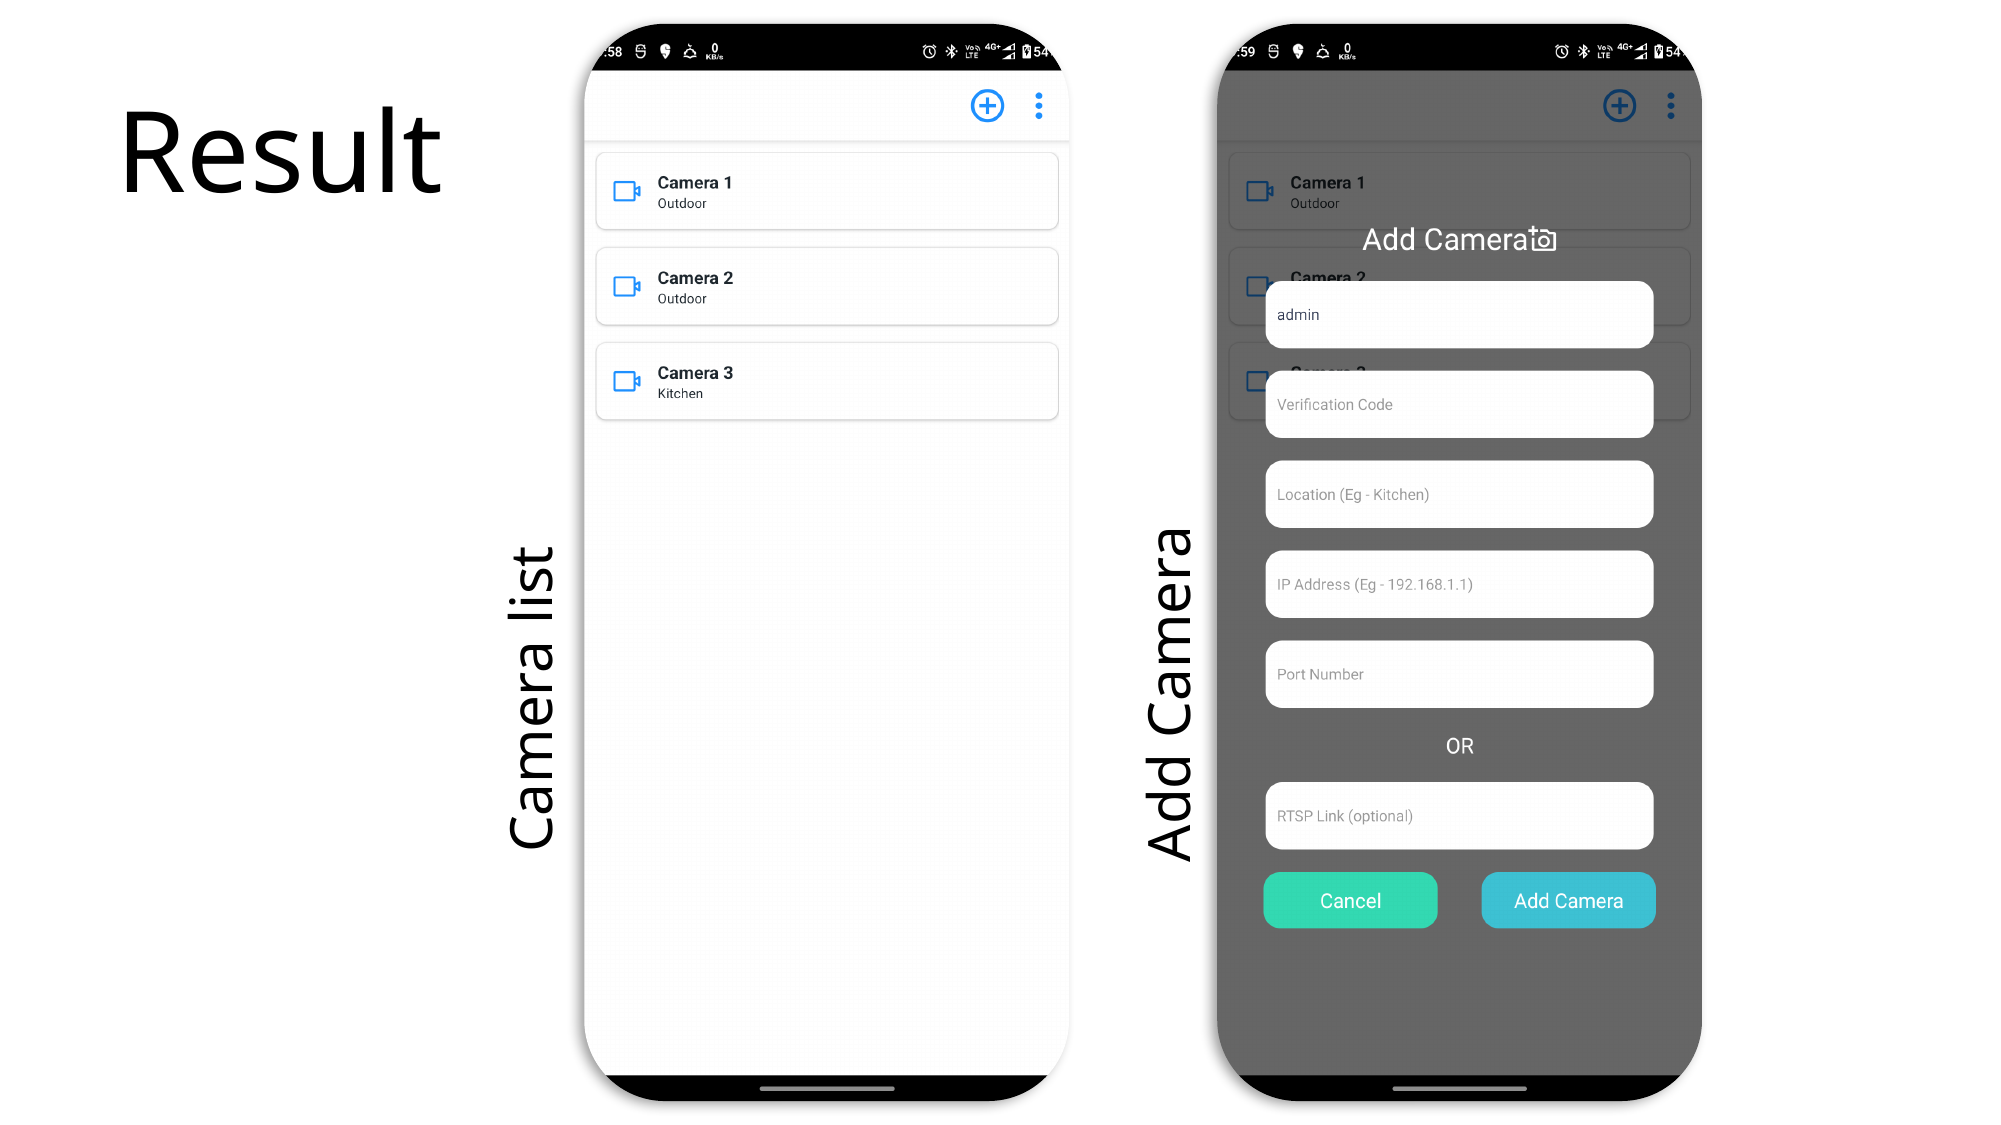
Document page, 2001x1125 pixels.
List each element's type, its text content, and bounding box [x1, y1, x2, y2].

text_box Result [101, 72, 458, 223]
picture [1217, 23, 1703, 1102]
text_box Camera list [487, 545, 570, 868]
picture [584, 23, 1070, 1102]
text_box Add Camera [1124, 518, 1217, 877]
